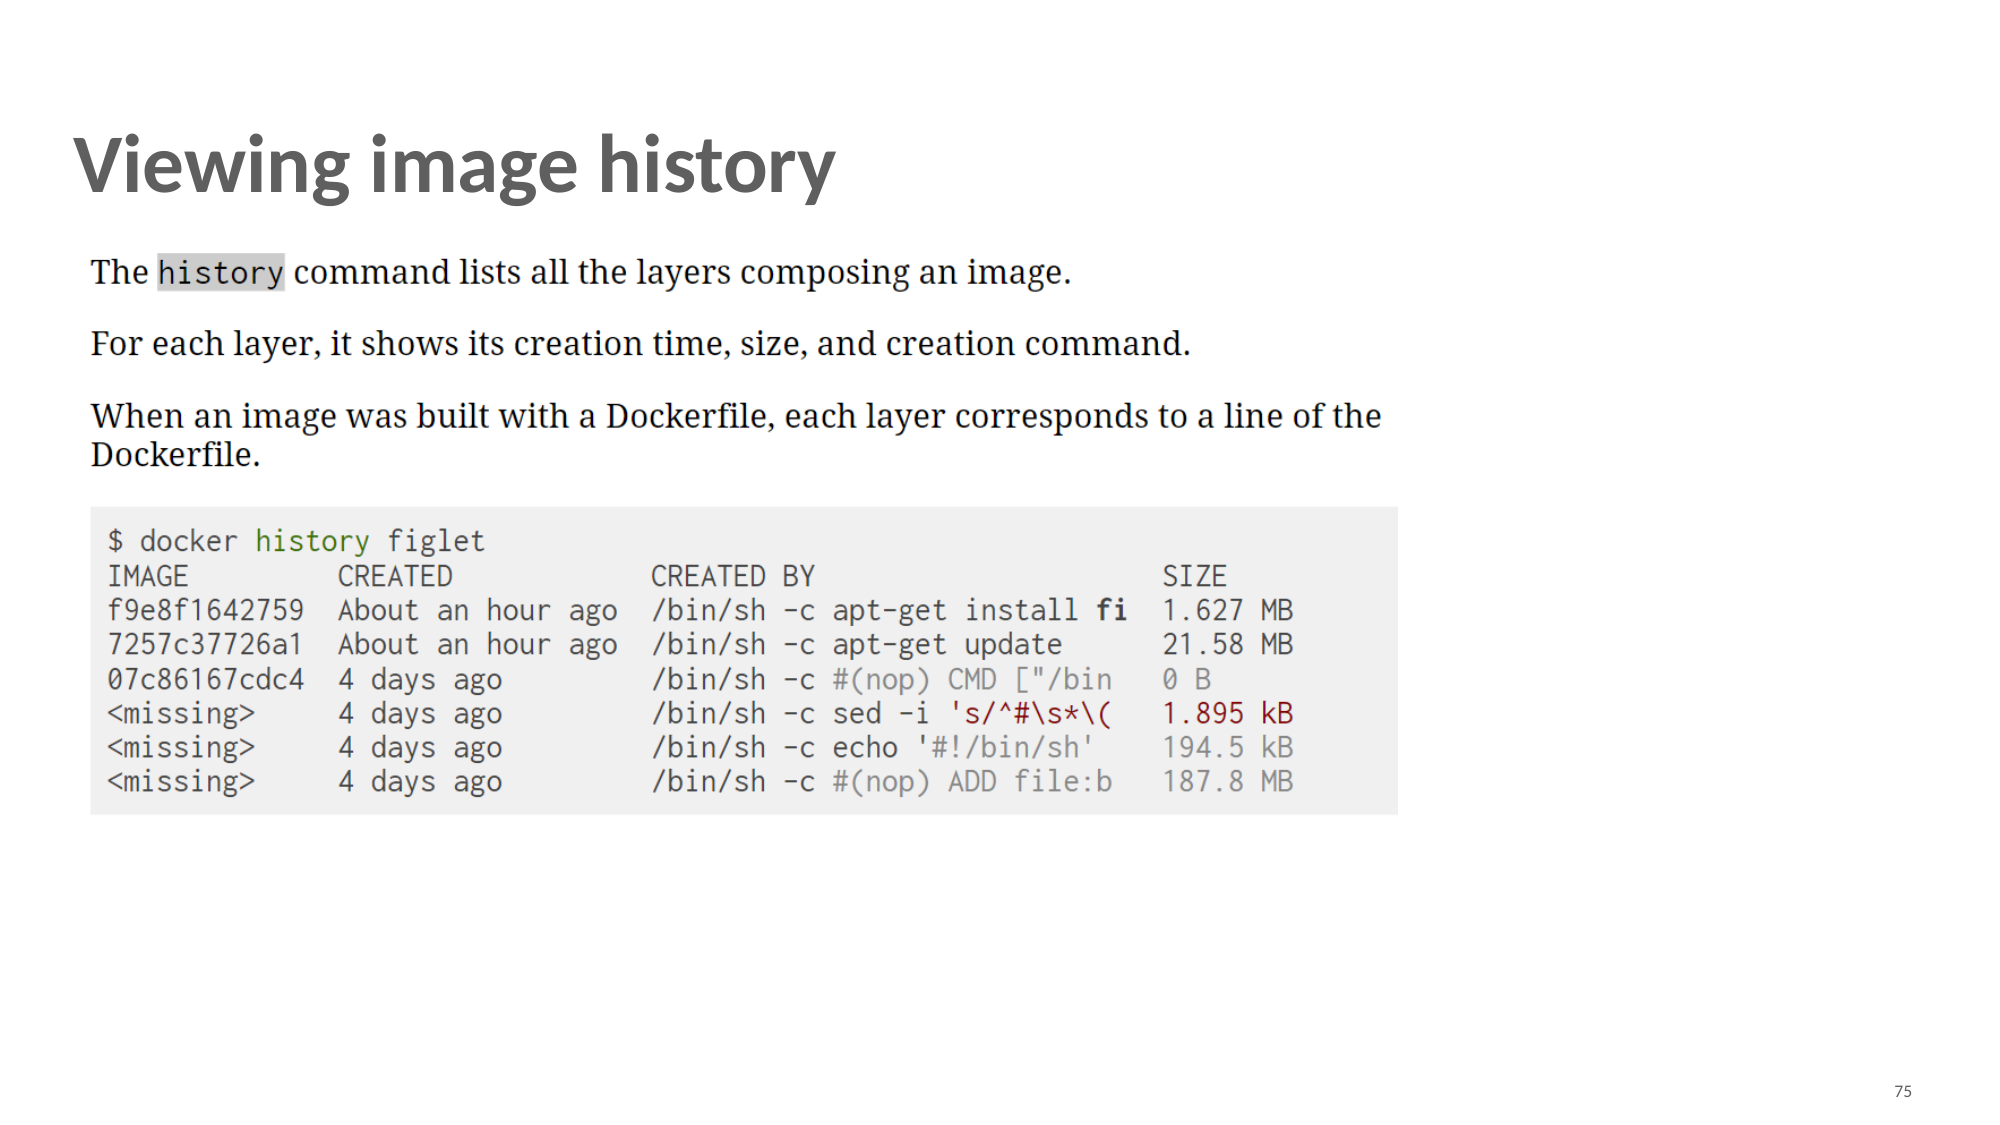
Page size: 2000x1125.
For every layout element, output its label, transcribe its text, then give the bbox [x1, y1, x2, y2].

title Viewing image history [73, 62, 1562, 209]
picture [60, 226, 1398, 830]
slide_number 75 [1849, 1075, 1913, 1106]
